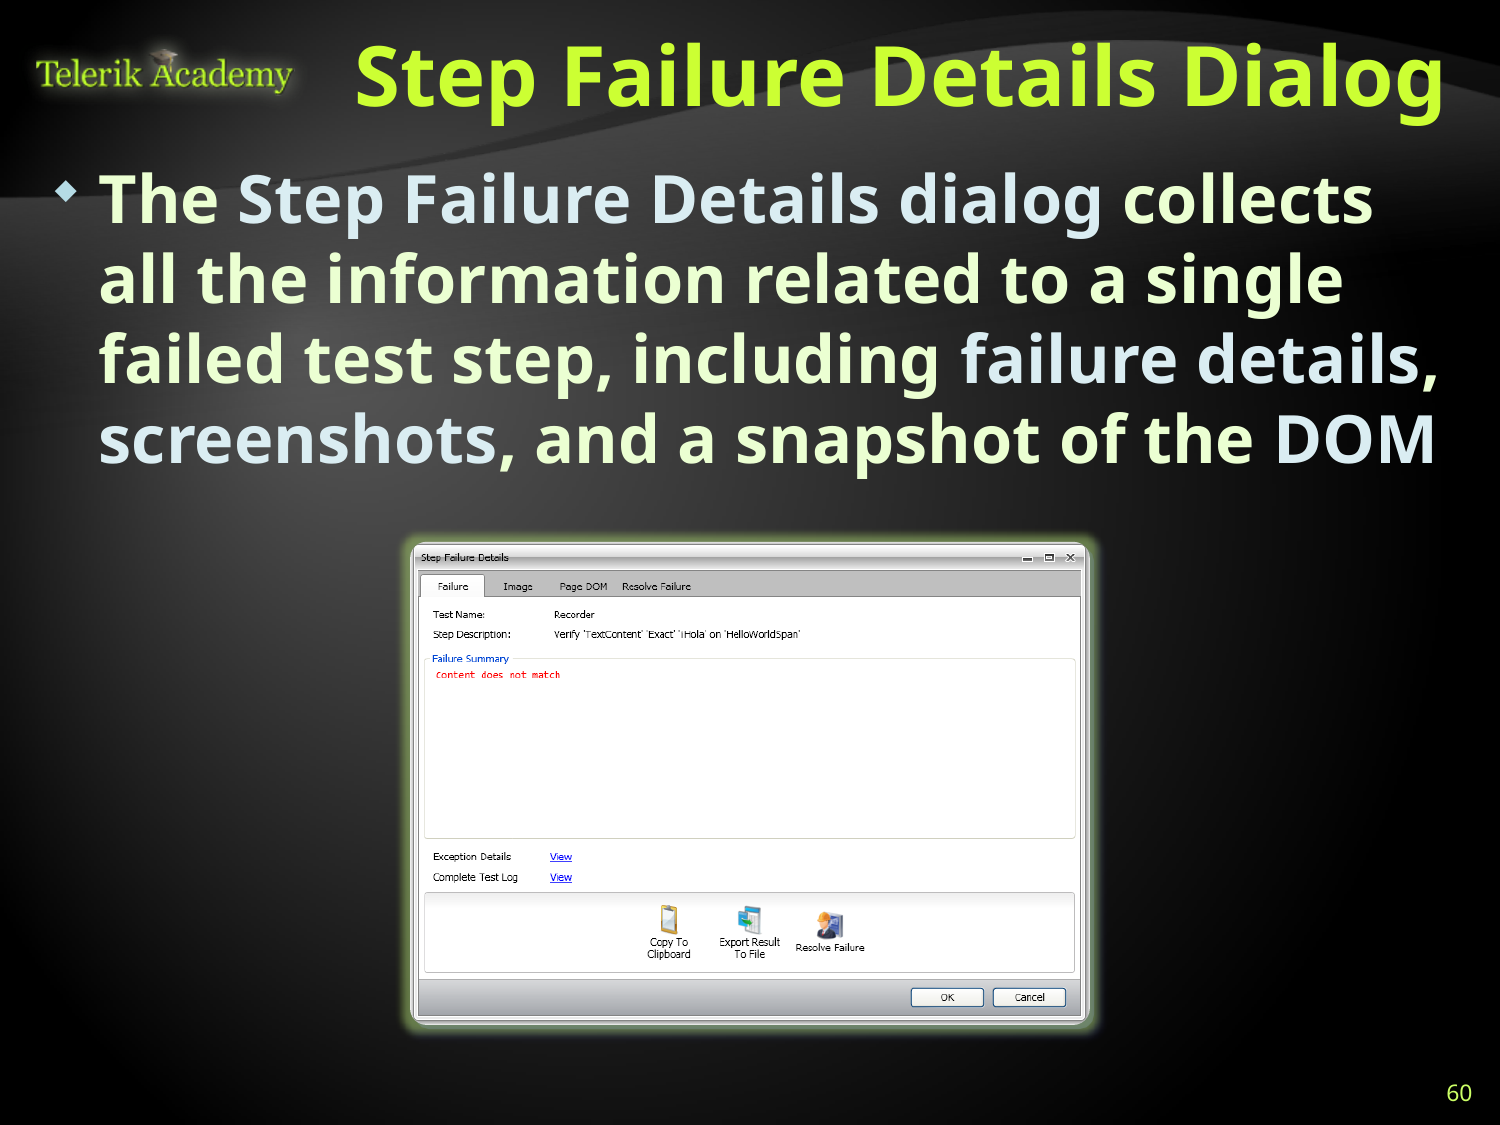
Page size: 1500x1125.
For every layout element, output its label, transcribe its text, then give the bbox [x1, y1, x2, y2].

slide_number 60 [1412, 1074, 1488, 1113]
picture [0, 0, 1500, 1125]
title Step Failure Details Dialog [300, 12, 1463, 149]
list The Step Failure Details dialog collects all the information related to a single failed test step, including failure details, screenshots, and a snapshot of the DOM [37, 149, 1463, 1100]
